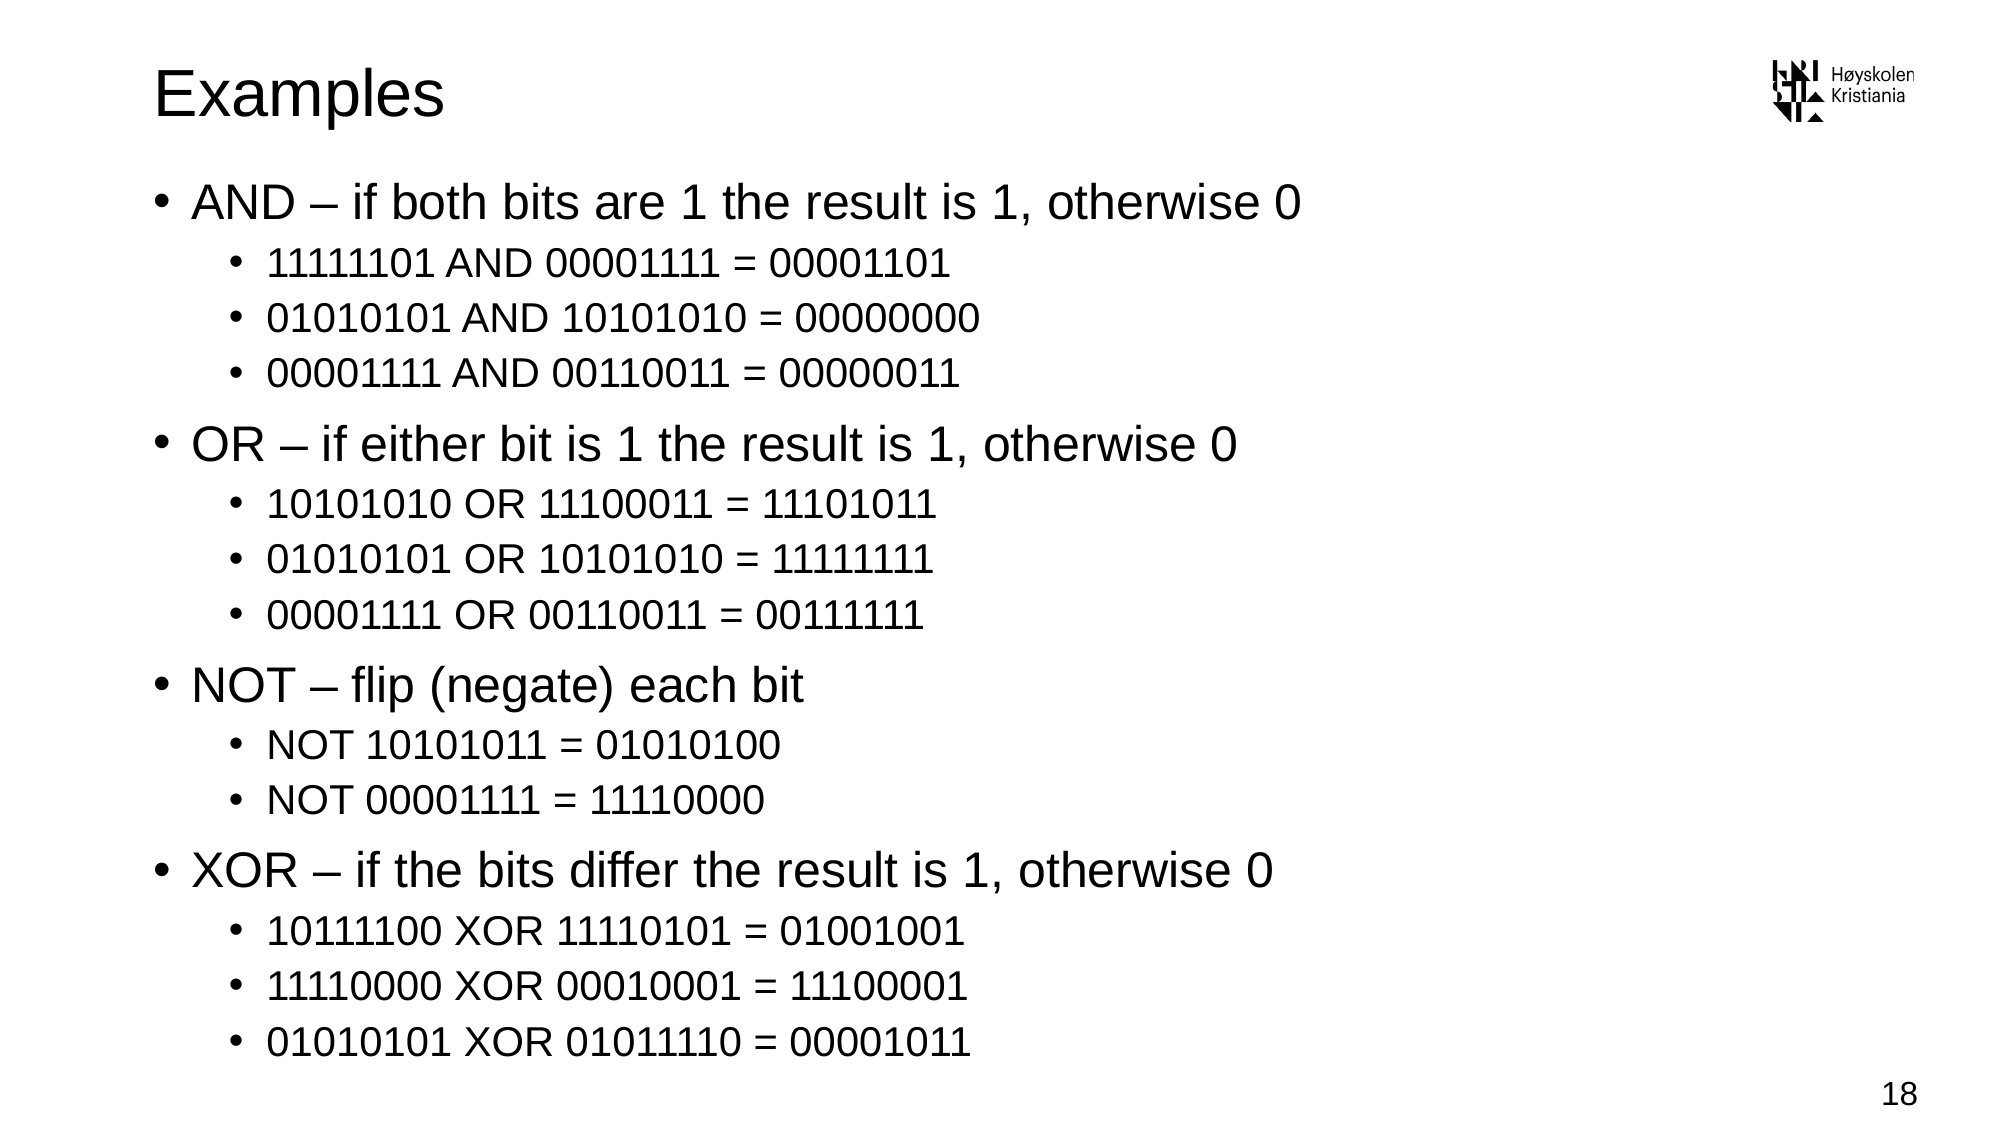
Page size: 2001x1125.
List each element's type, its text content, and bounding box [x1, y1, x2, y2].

list AND – if both bits are 1 the result is 1, otherwise 0 11111101 AND 00001111 = 00001101 01010101 AND 10101010 = 00000000 00001111 AND 00110011 = 00000011 OR – if either bit is 1 the result is 1, otherwise 0 10101010 OR 11100011 = 11101011 01010101 OR 10101010 = 11111111 00001111 OR 00110011 = 00111111 NOT – flip (negate) each bit NOT 10101011 = 01010100 NOT 00001111 = 11110000 XOR – if the bits differ the result is 1, otherwise 0 10111100 XOR 11110101 = 01001001 11110000 XOR 00010001 = 11100001 01010101 XOR 01011110 = 00001011 [138, 169, 1713, 1074]
title Examples [138, 51, 1489, 169]
